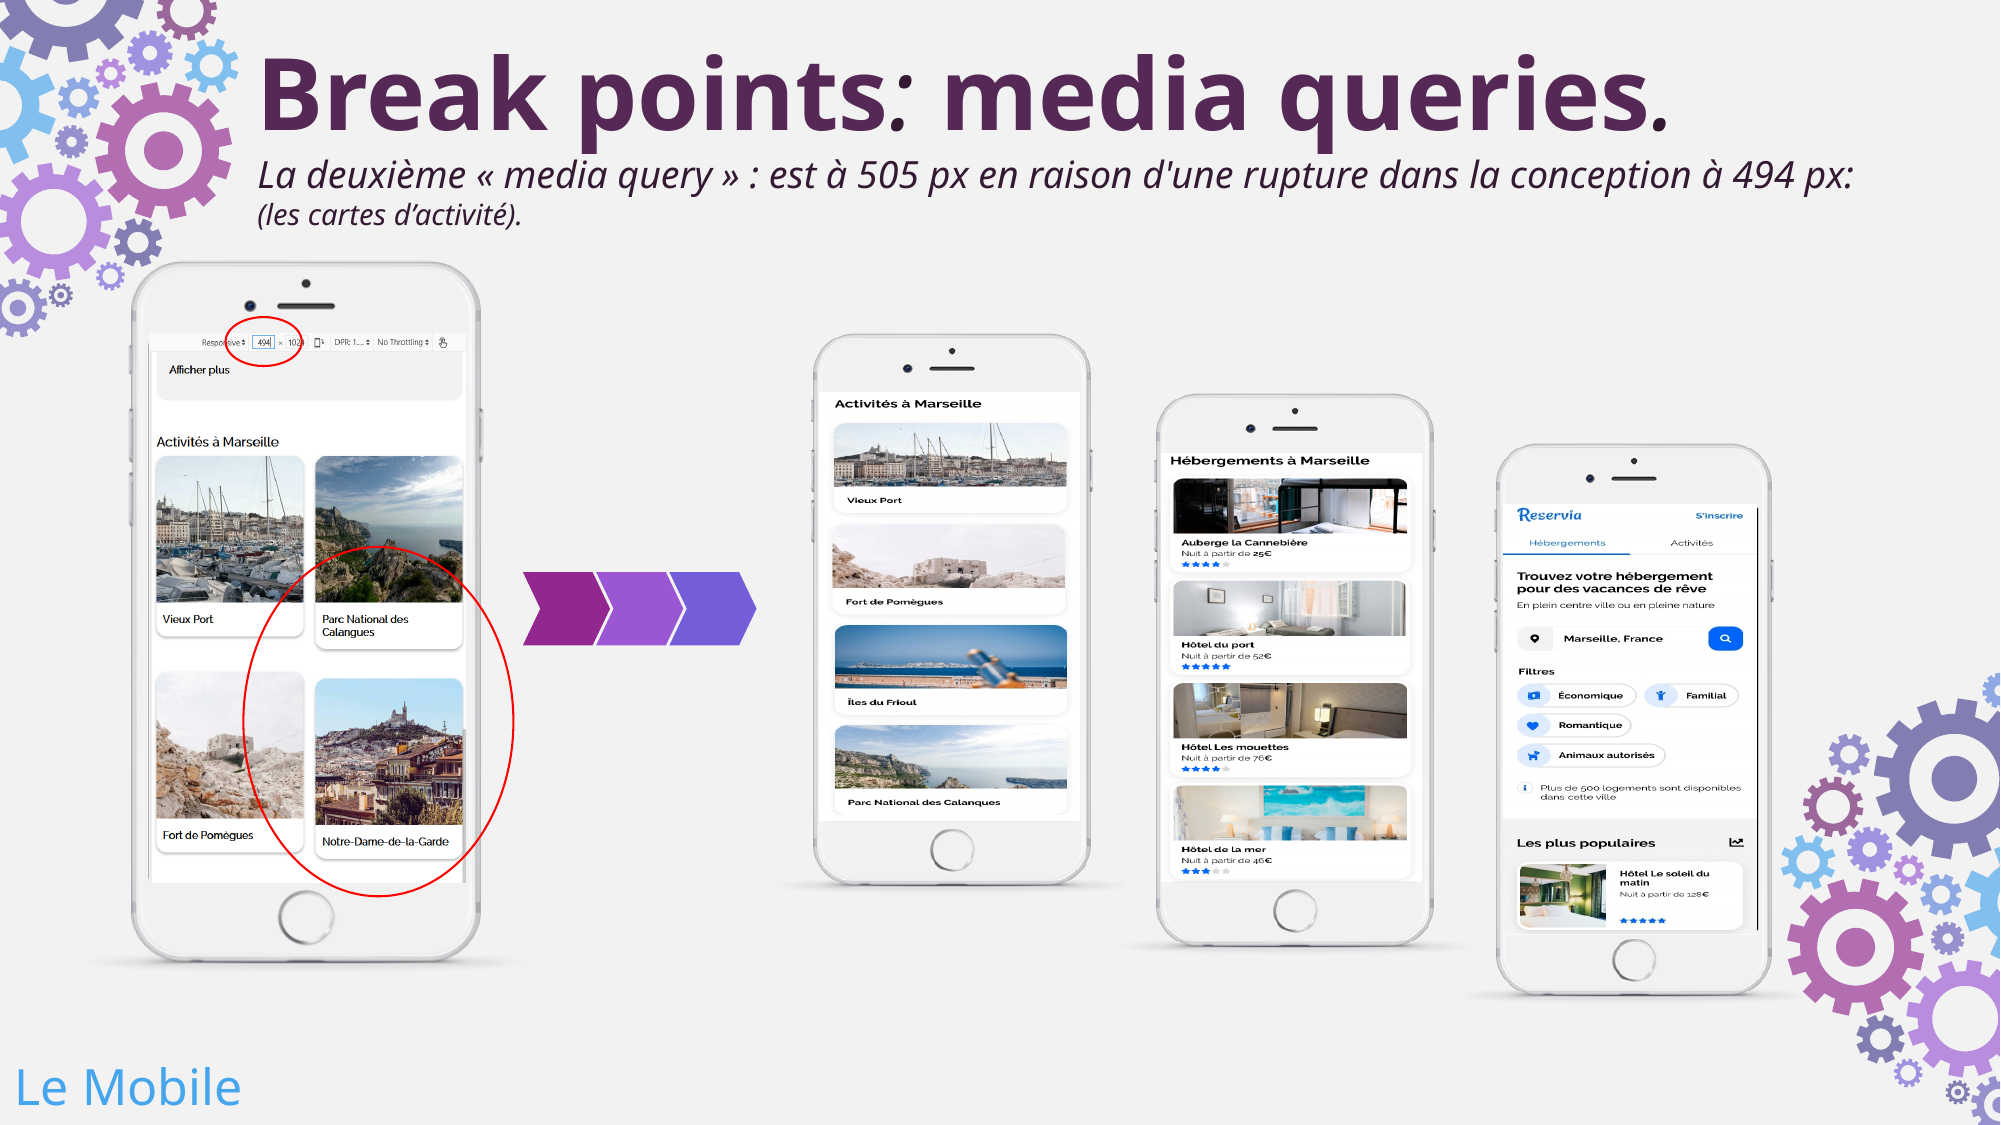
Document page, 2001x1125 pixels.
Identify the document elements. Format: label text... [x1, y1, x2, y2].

picture [746, 298, 1841, 1031]
picture [48, 217, 569, 1008]
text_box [522, 572, 757, 646]
text_box Break points: media queries. [241, 23, 2000, 159]
text_box La deuxième « media query » : est à 505 px en raison d'une rupture dans la conception à 494 px: (les cartes d’activité). [242, 159, 2000, 239]
text_box Le Mobile [0, 1048, 348, 1124]
